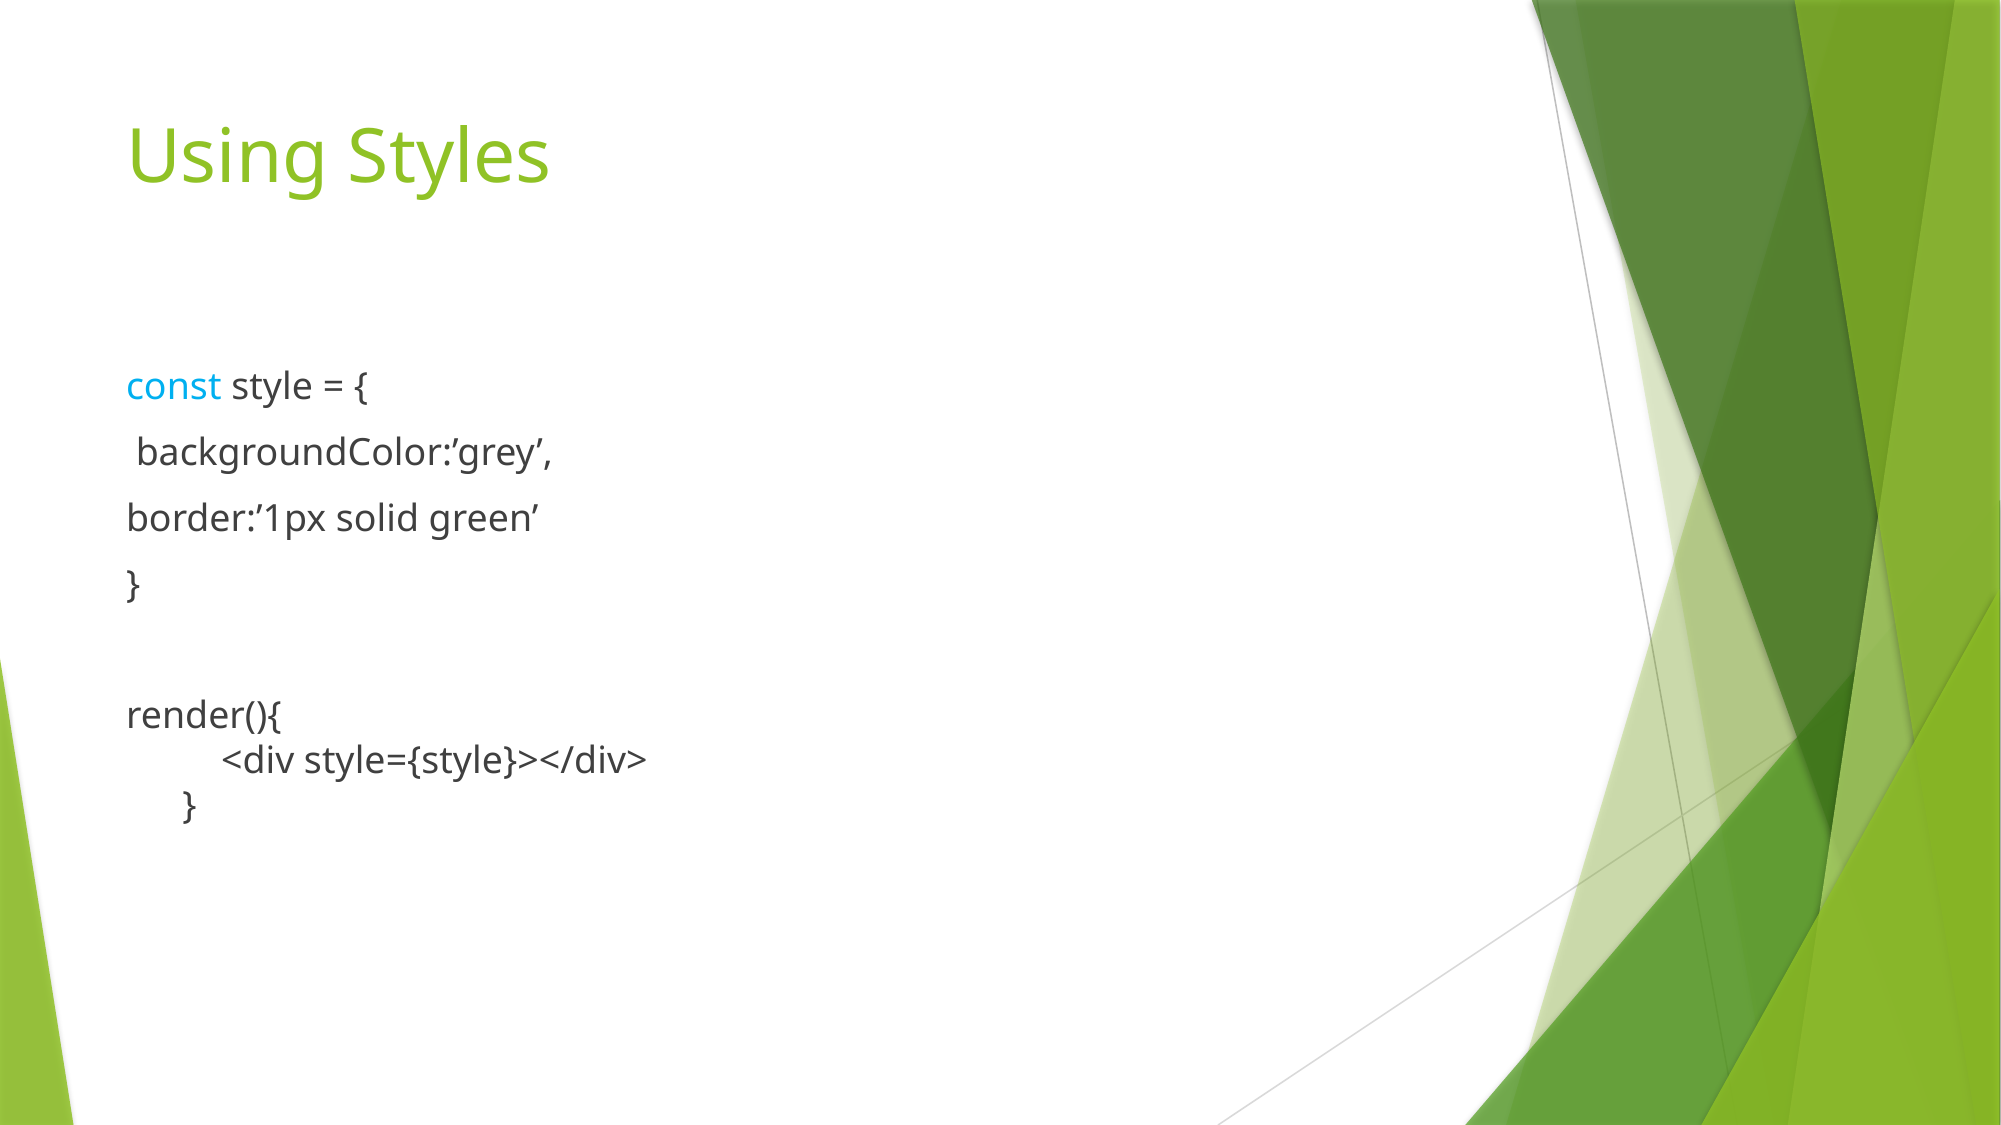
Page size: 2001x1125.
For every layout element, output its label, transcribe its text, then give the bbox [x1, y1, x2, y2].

title Using Styles [111, 99, 1522, 317]
list const style = { backgroundColor:’grey’, border:’1px solid green’ } render(){ <div style={style}></div> } [111, 354, 1522, 992]
